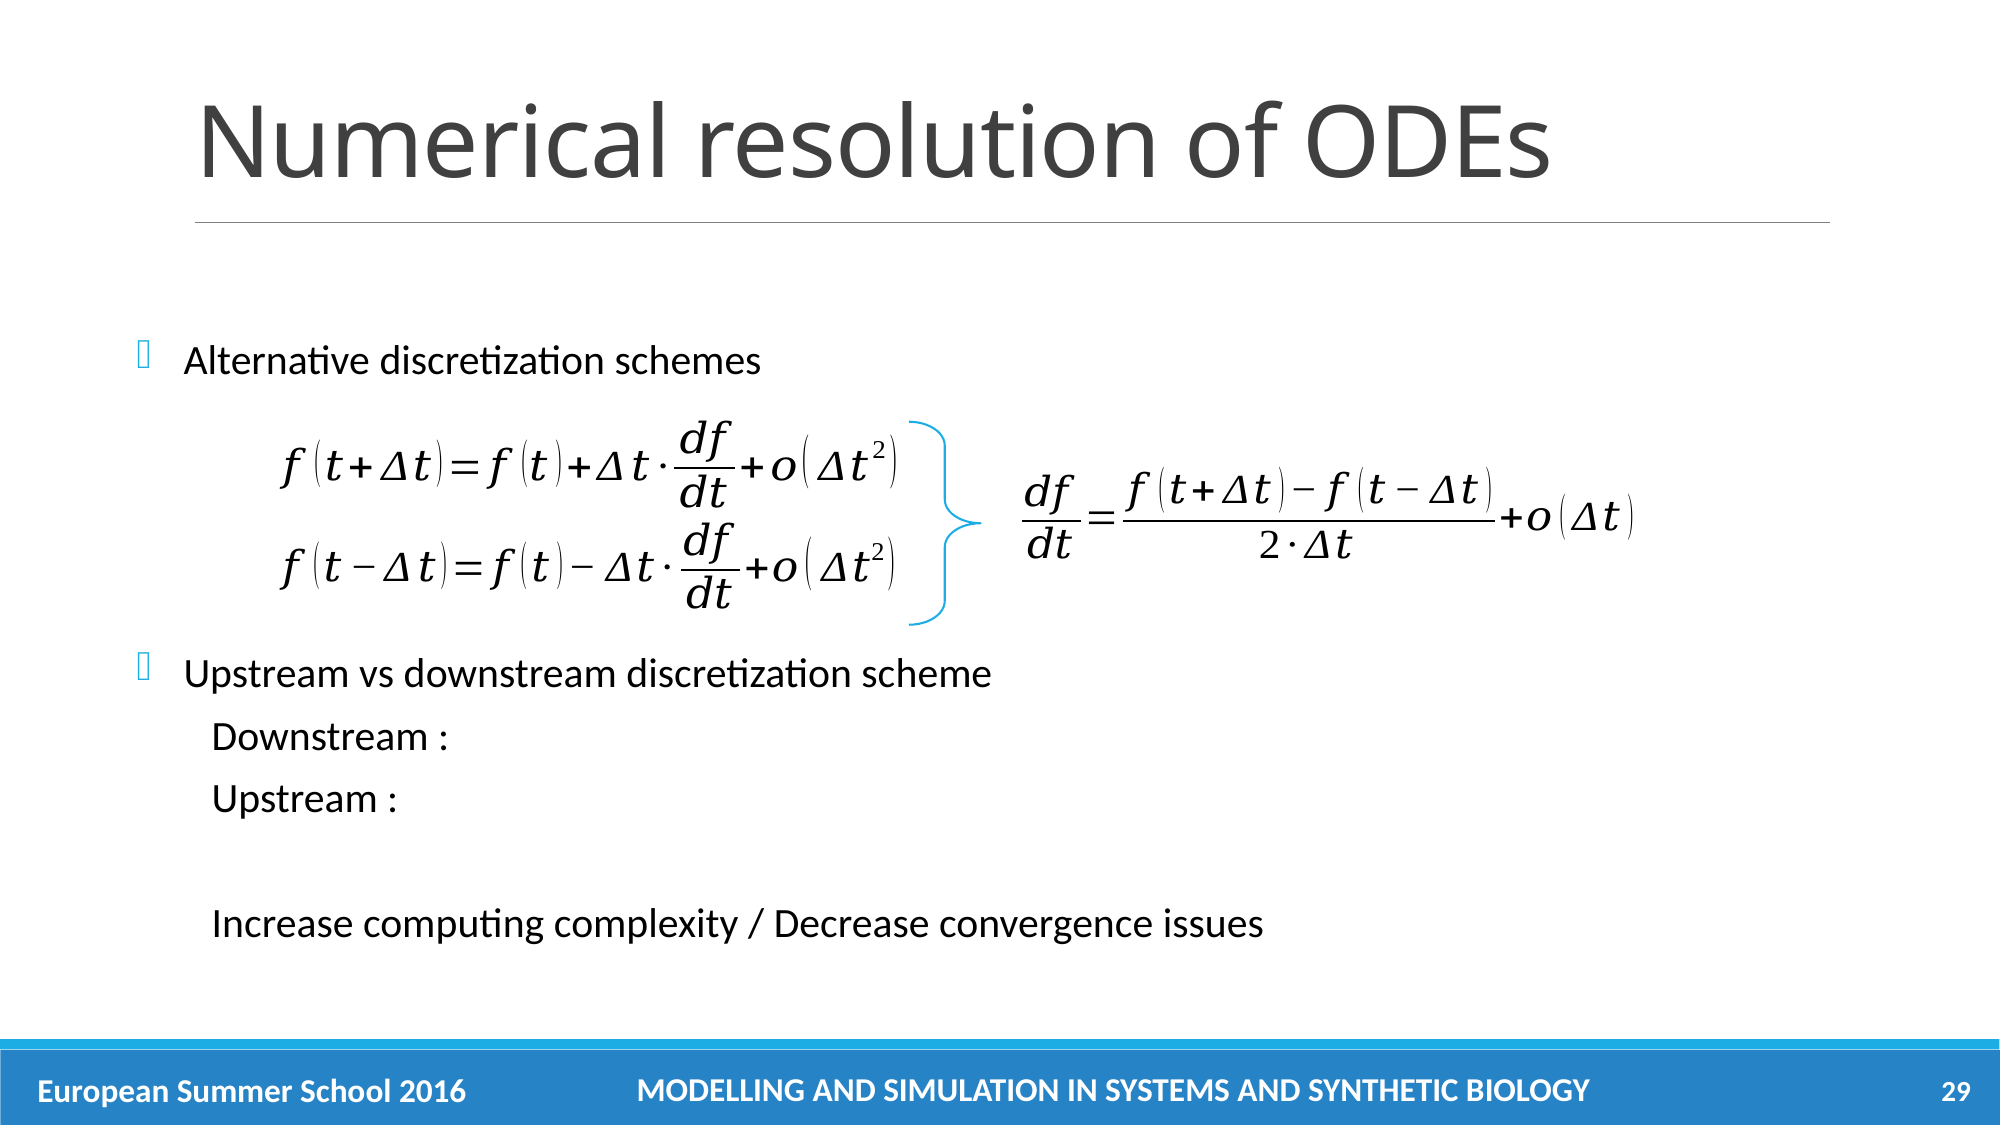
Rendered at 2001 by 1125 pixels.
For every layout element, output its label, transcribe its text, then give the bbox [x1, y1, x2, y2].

text_box [908, 420, 982, 626]
footer Modelling and simulation in systems and synthetic biology [543, 1058, 1684, 1119]
slide_number 29 [1770, 1059, 1986, 1120]
slide_number European Summer School 2016 [22, 1059, 490, 1120]
title Numerical resolution of ODEs [180, 47, 1830, 206]
